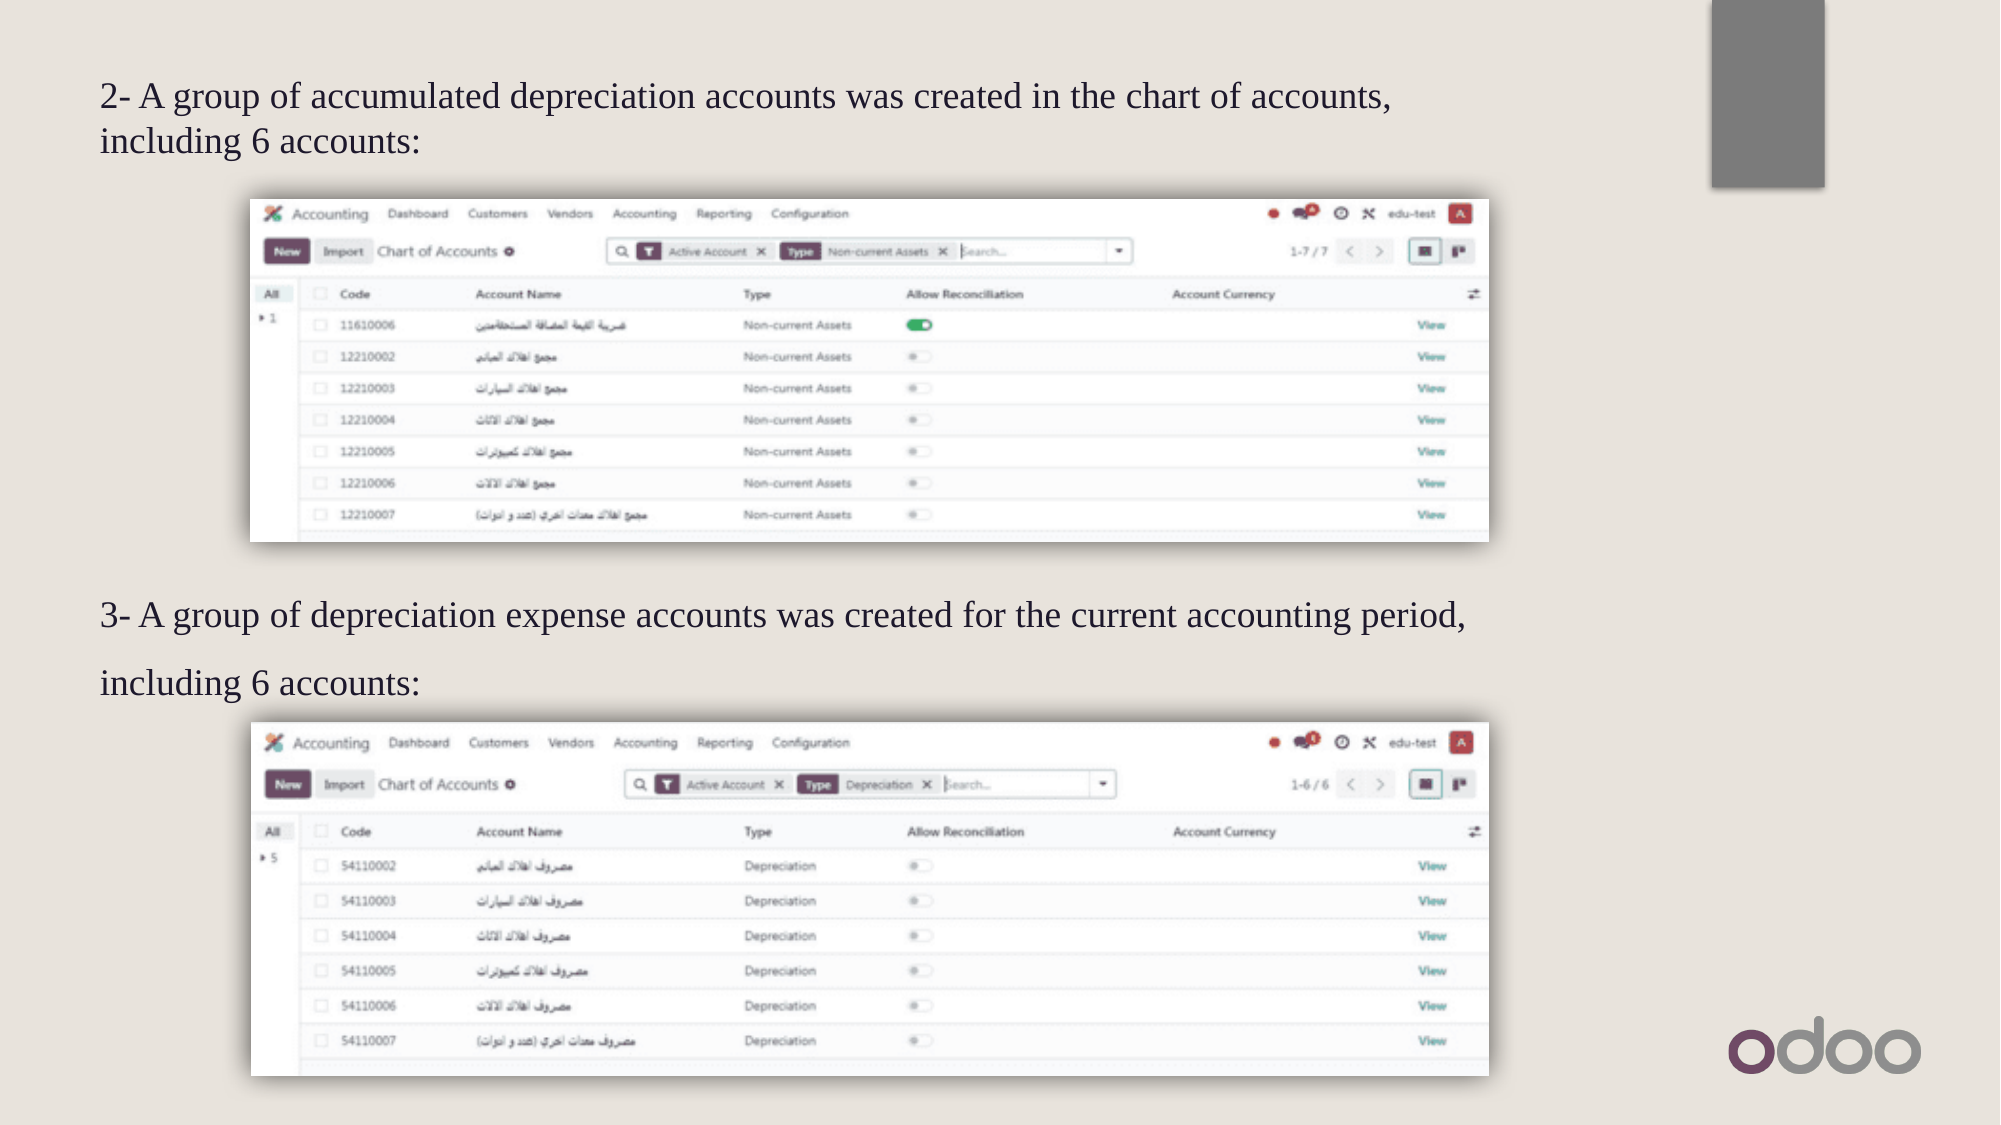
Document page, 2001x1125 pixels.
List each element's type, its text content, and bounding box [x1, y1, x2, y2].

text_box 3- A group of depreciation expense accounts was created for the current accounting period, including 6 accounts: [85, 560, 1515, 711]
picture [1728, 1016, 1921, 1074]
list 2- A group of accumulated depreciation accounts was created in the chart of accounts, including 6 accounts: [85, 63, 1420, 174]
picture [250, 199, 1490, 542]
picture [251, 722, 1489, 1077]
